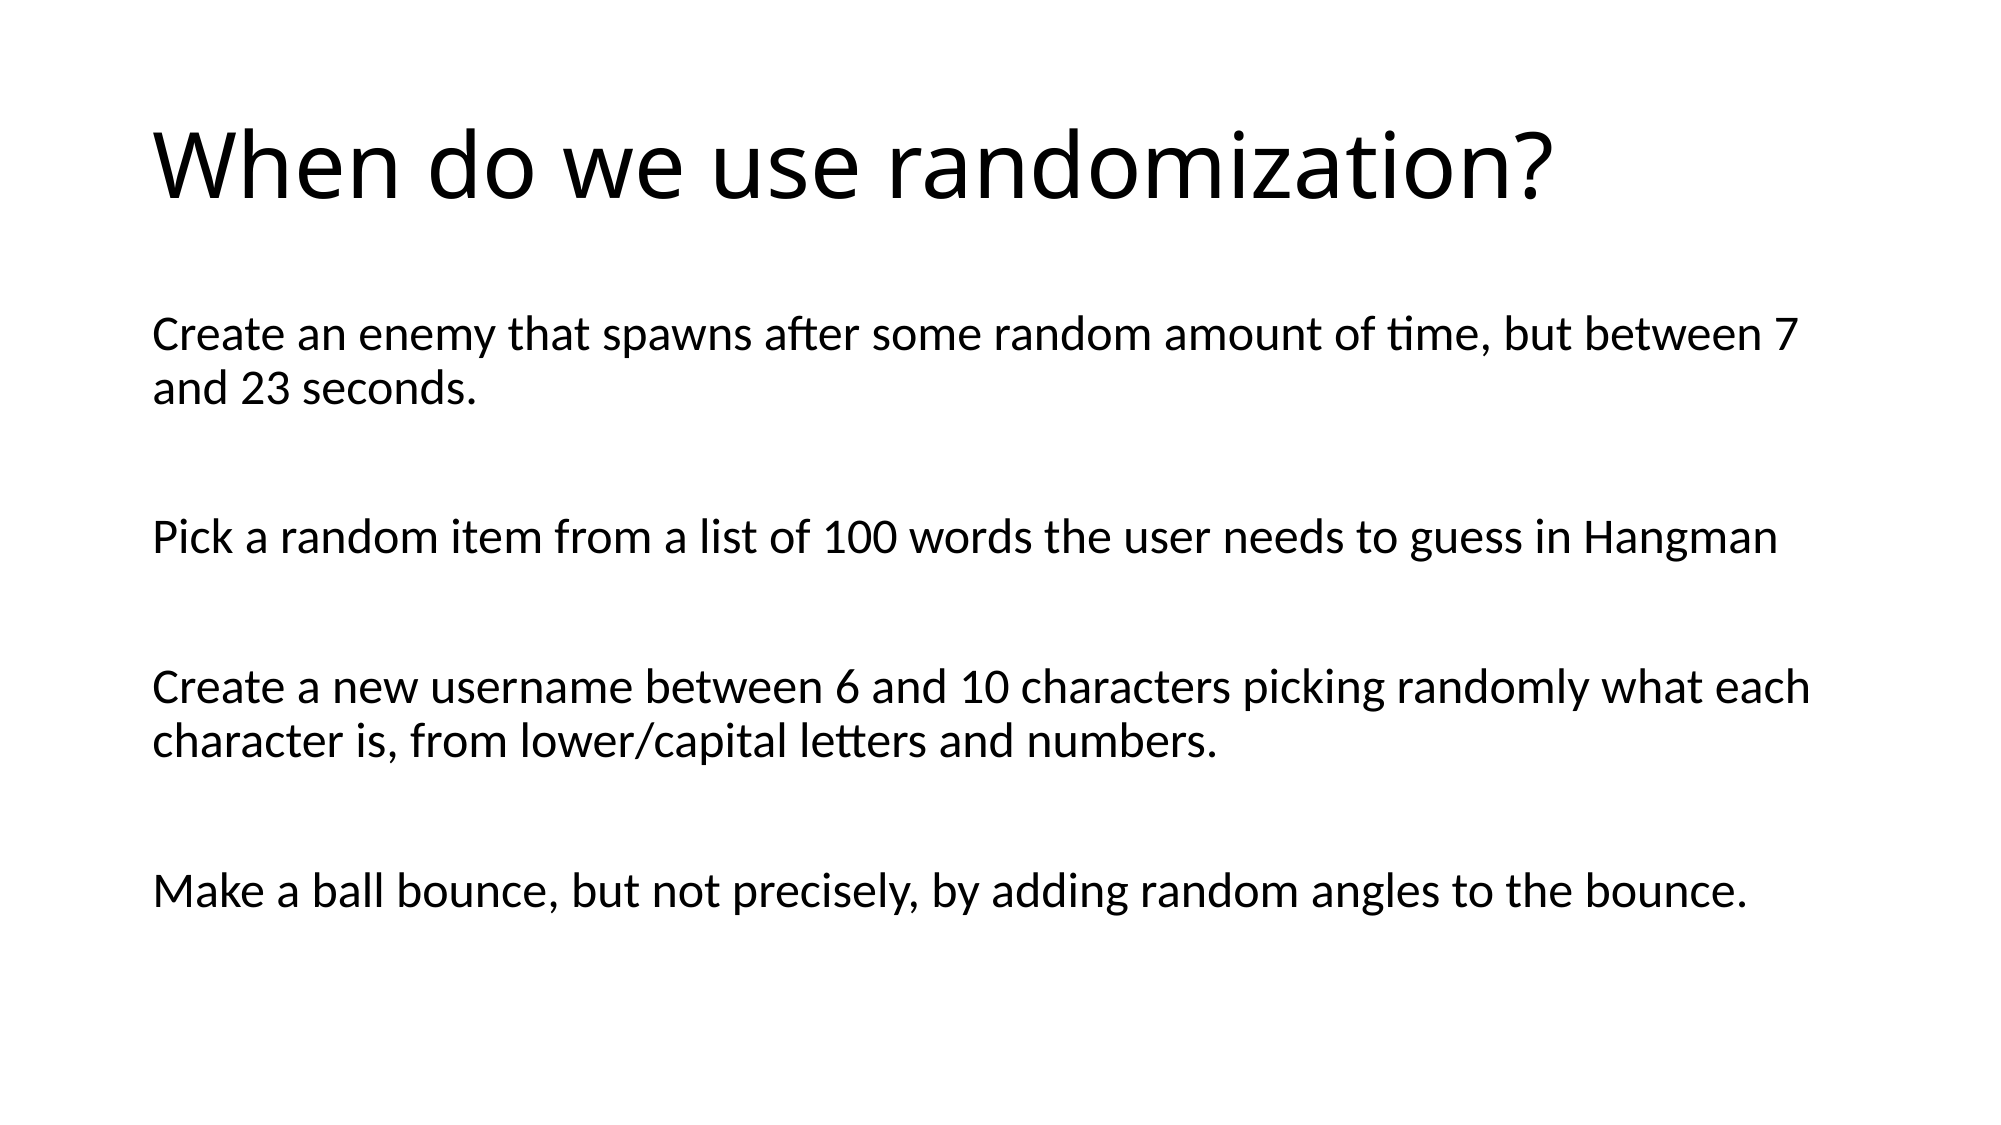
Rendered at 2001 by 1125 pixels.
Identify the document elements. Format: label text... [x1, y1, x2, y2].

title When do we use randomization? [137, 59, 1863, 278]
list Create an enemy that spawns after some random amount of time, but between 7 and 23 seconds. Pick a random item from a list of 100 words the user needs to guess in Hangman Create a new username between 6 and 10 characters picking randomly what each character is, from lower/capital letters and numbers. Make a ball bounce, but not precisely, by adding random angles to the bounce. [137, 299, 1863, 1014]
